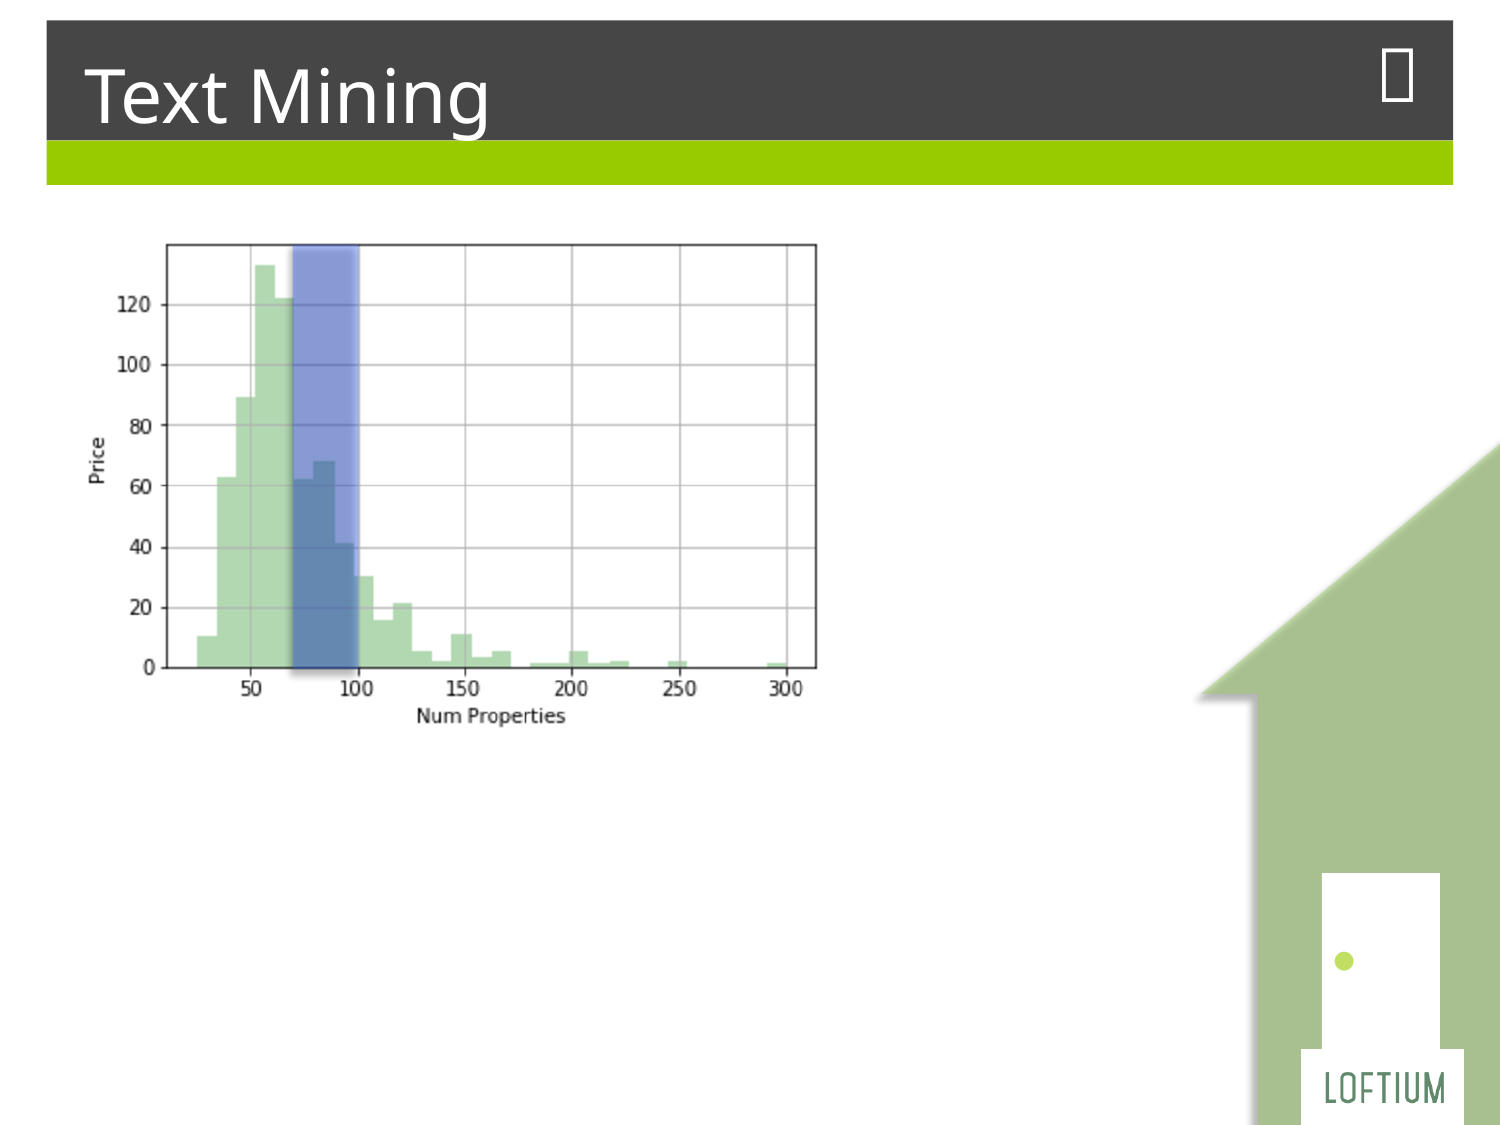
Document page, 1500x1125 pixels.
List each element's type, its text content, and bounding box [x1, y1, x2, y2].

title Text Mining [69, 51, 1351, 139]
picture [68, 226, 862, 746]
picture [1301, 1049, 1464, 1125]
